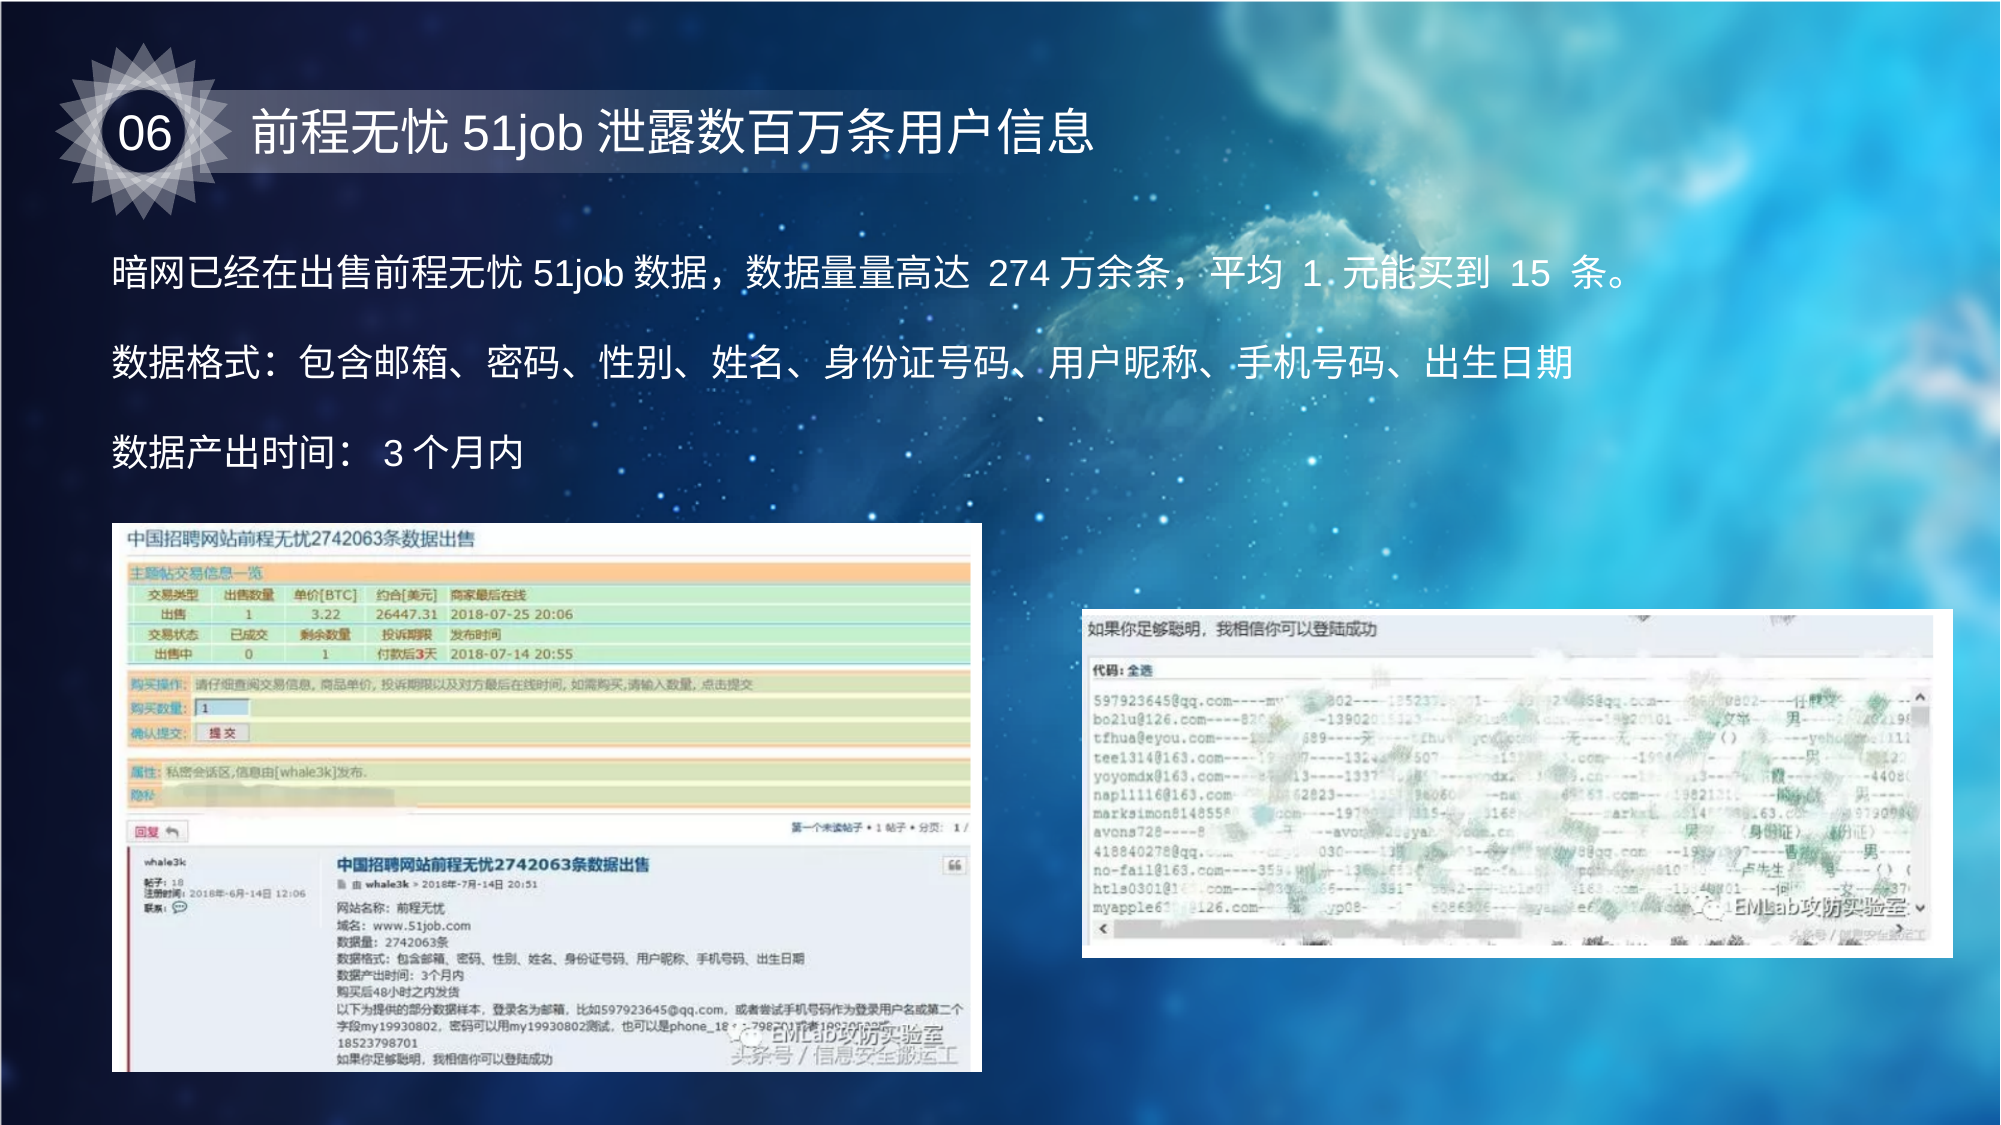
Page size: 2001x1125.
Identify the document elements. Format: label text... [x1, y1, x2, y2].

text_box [54, 42, 233, 221]
picture [3, 2, 2000, 1125]
text_box 前程无忧51job泄露数百万条用户信息 [238, 93, 1111, 169]
text_box 暗网已经在出售前程无忧51job数据，数据量量高达 274万余条，平均 1 元能买到 15 条。 数据格式：包含邮箱、密码、性别、姓名、身份证号码、用户昵称、手机号码、出生日期 数据产出时间：3个月内 [96, 241, 1777, 482]
text_box [238, 169, 990, 175]
text_box [238, 88, 990, 93]
